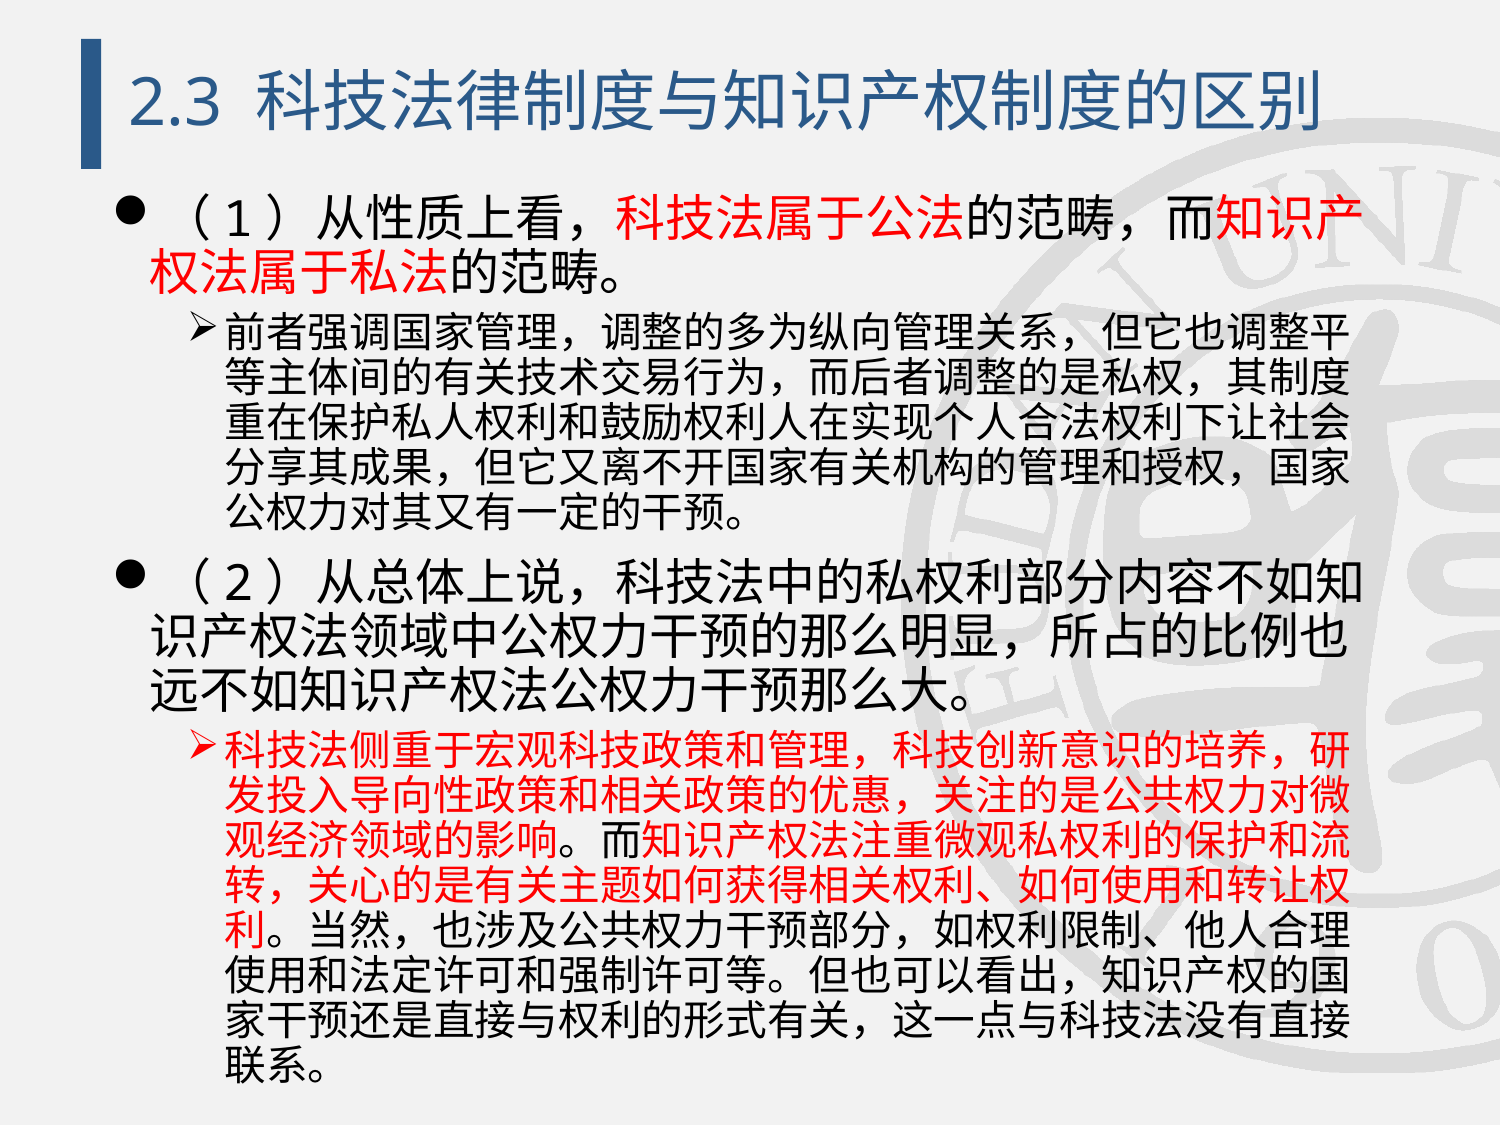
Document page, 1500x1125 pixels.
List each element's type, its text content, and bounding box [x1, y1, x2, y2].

list （1）从性质上看，科技法属于公法的范畴，而知识产权法属于私法的范畴。 前者强调国家管理，调整的多为纵向管理关系，但它也调整平等主体间的有关技术交易行为，而后者调整的是私权，其制度重在保护私人权利和鼓励权利人在实现个人合法权利下让社会分享其成果，但它又离不开国家有关机构的管理和授权，国家公权力对其又有一定的干预。 （2）从总体上说，科技法中的私权利部分内容不如知识产权法领域中公权力干预的那么明显，所占的比例也远不如知识产权法公权力干预那么大。 科技法侧重于宏观科技政策和管理，科技创新意识的培养，研发投入导向性政策和相关政策的优惠，关注的是公共权力对微观经济领域的影响。而知识产权法注重微观私权利的保护和流转，关心的是有关主题如何获得相关权利、如何使用和转让权利。当然，也涉及公共权力干预部分，如权利限制、他人合理使用和法定许可和强制许可等。但也可以看出，知识产权的国家干预还是直接与权利的形式有关，这一点与科技法没有直接联系。 [96, 185, 1387, 1014]
title 2.3 科技法律制度与知识产权制度的区别 [113, 49, 1387, 159]
